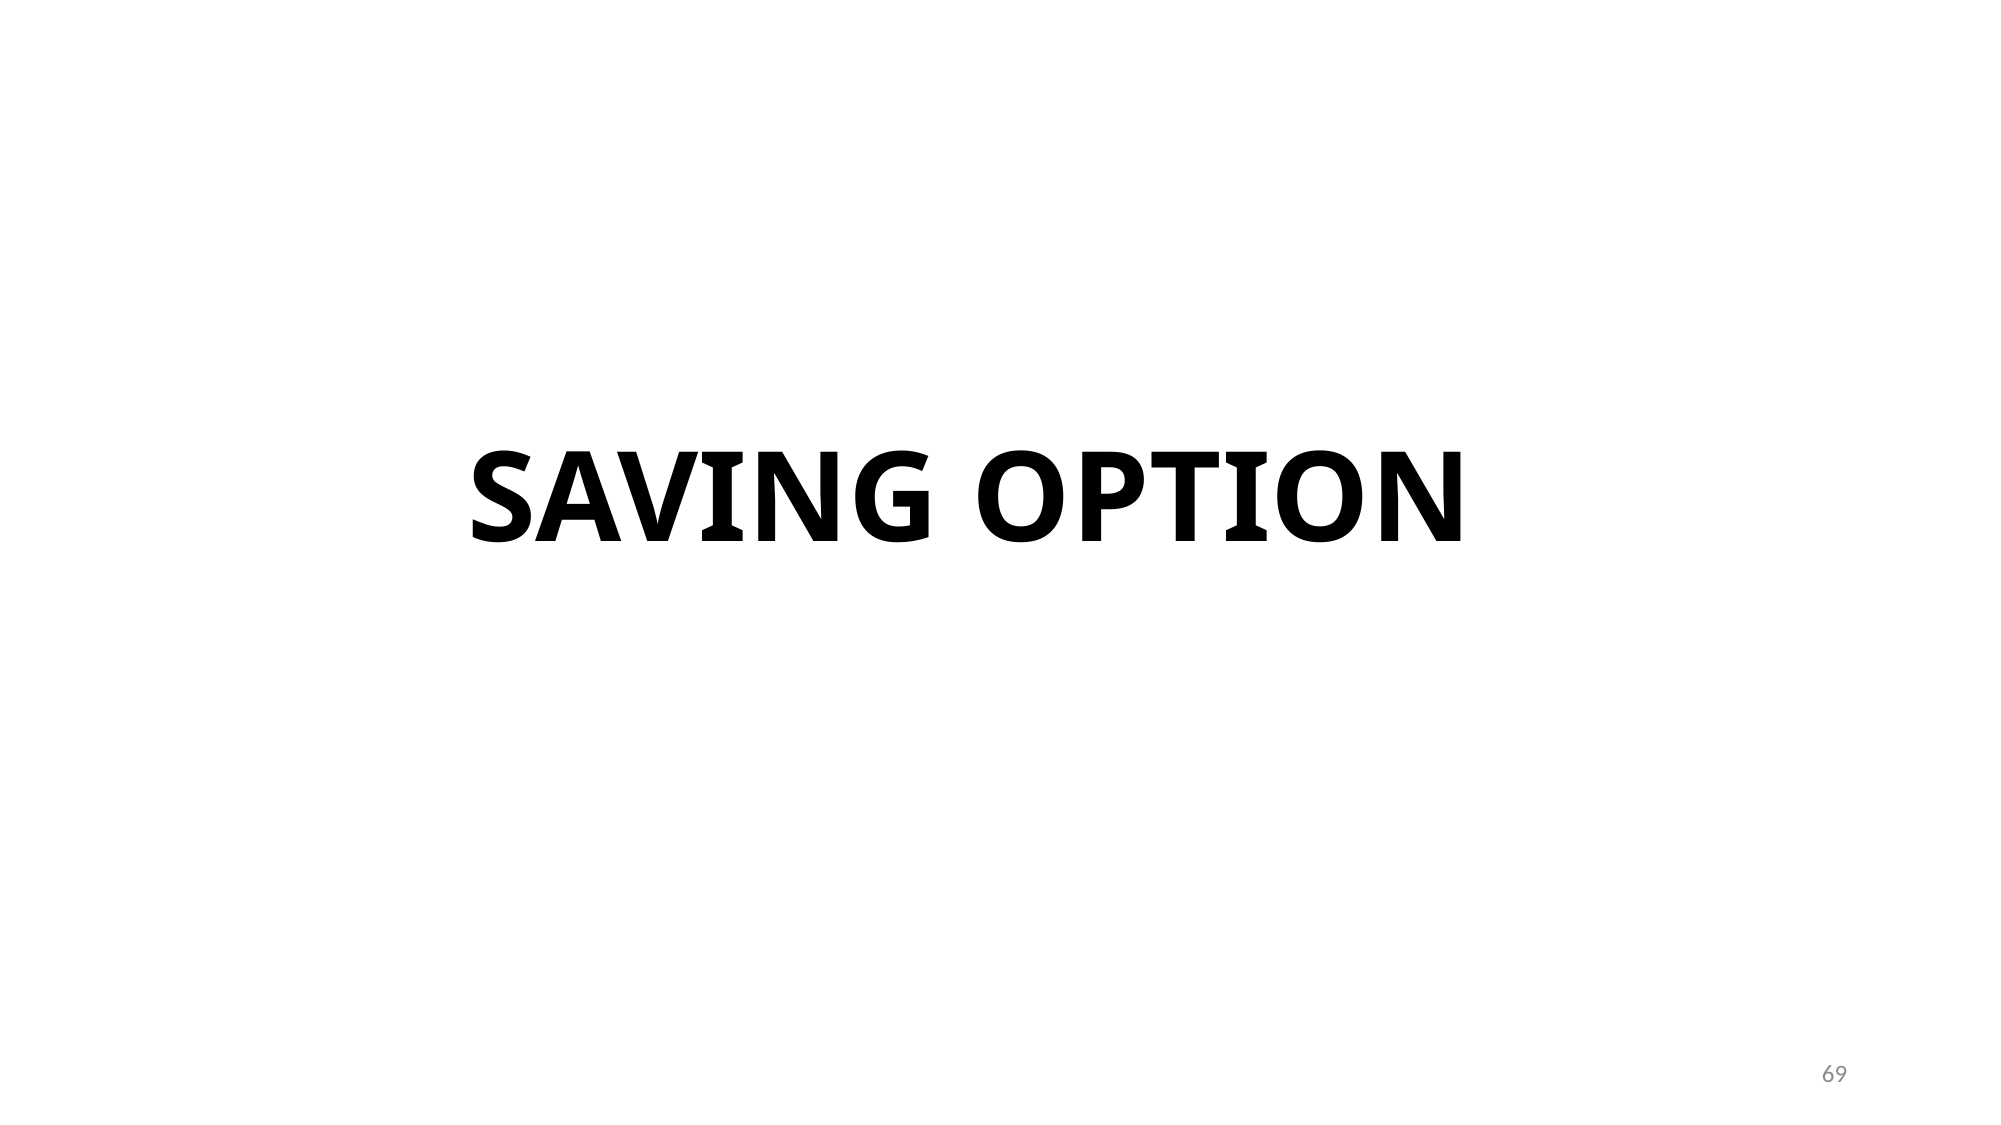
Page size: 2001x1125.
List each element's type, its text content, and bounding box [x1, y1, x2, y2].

title SAVING OPTION [0, 184, 1940, 576]
slide_number 69 [1412, 1042, 1863, 1103]
